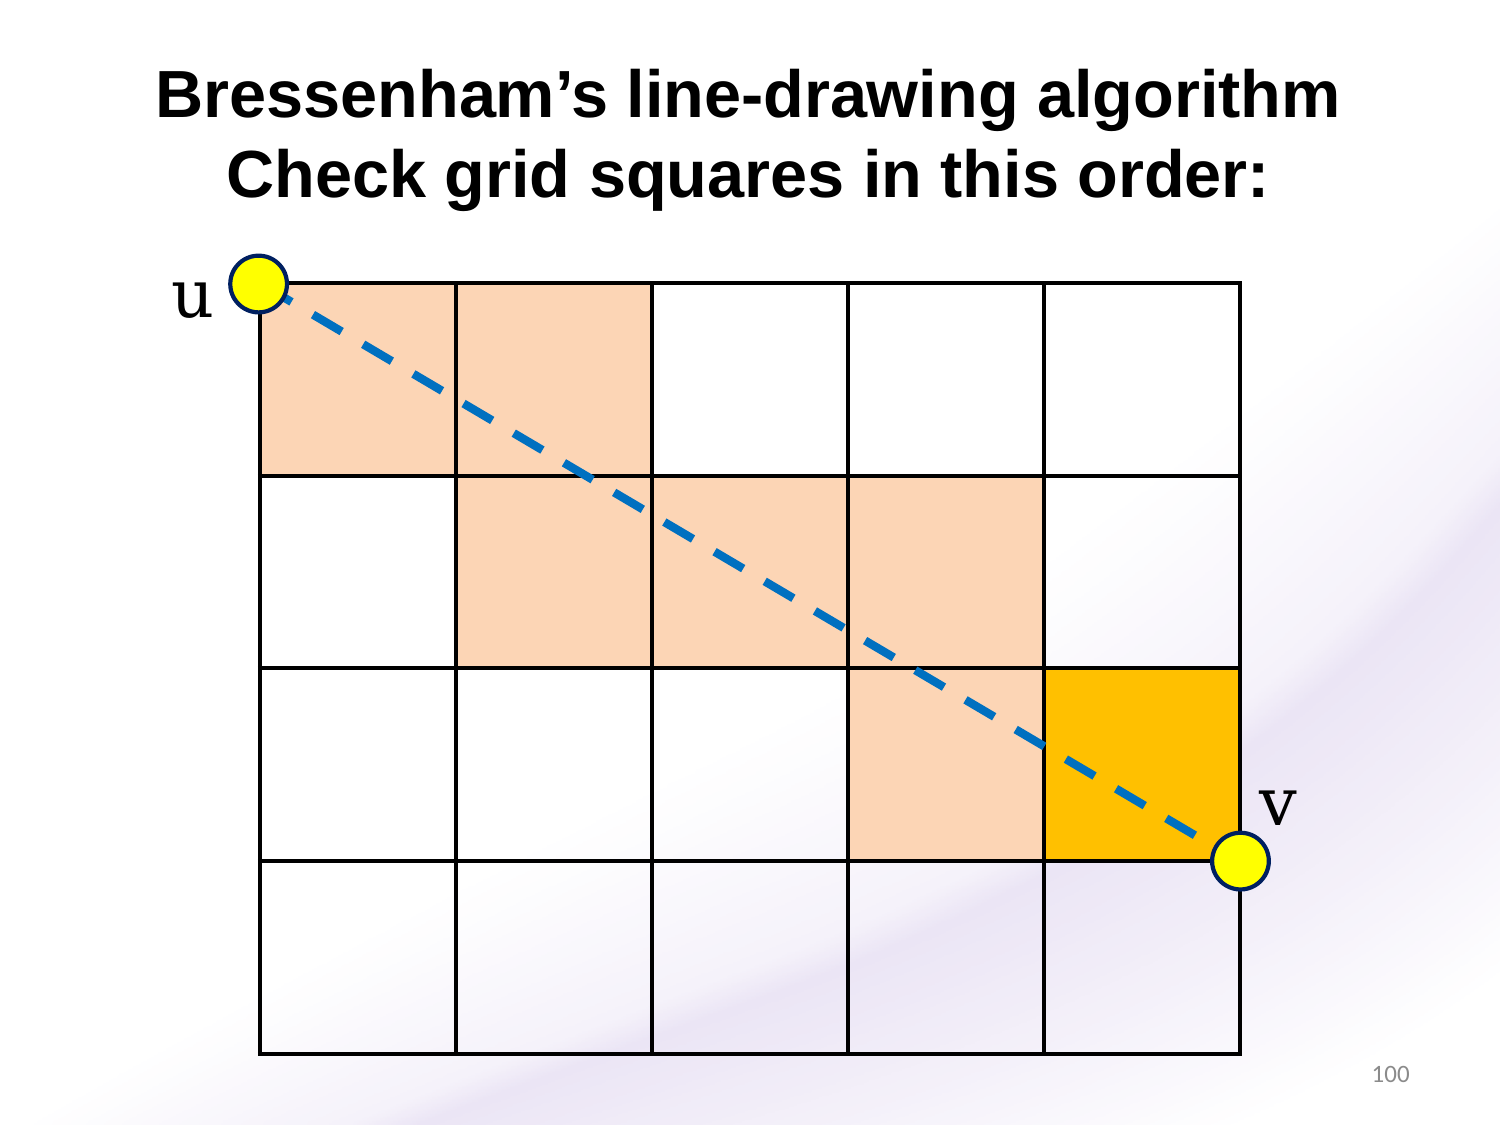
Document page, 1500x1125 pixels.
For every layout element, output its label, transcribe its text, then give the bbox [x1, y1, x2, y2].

table_cell [262, 870, 454, 1052]
text_box Bressenham’s line-drawing algorithm Check grid squares in this order: [15, 43, 1483, 218]
text_box v [1248, 751, 1312, 847]
text_box u [156, 243, 230, 339]
text_box [228, 253, 290, 315]
picture [0, 0, 1500, 1125]
text_box [1212, 831, 1271, 892]
table_cell [654, 872, 846, 1052]
table_cell [850, 872, 1042, 1052]
table_cell [458, 872, 650, 1052]
slide_number 100 [1074, 1042, 1425, 1103]
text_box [262, 284, 1244, 865]
table_cell [1046, 872, 1238, 1052]
